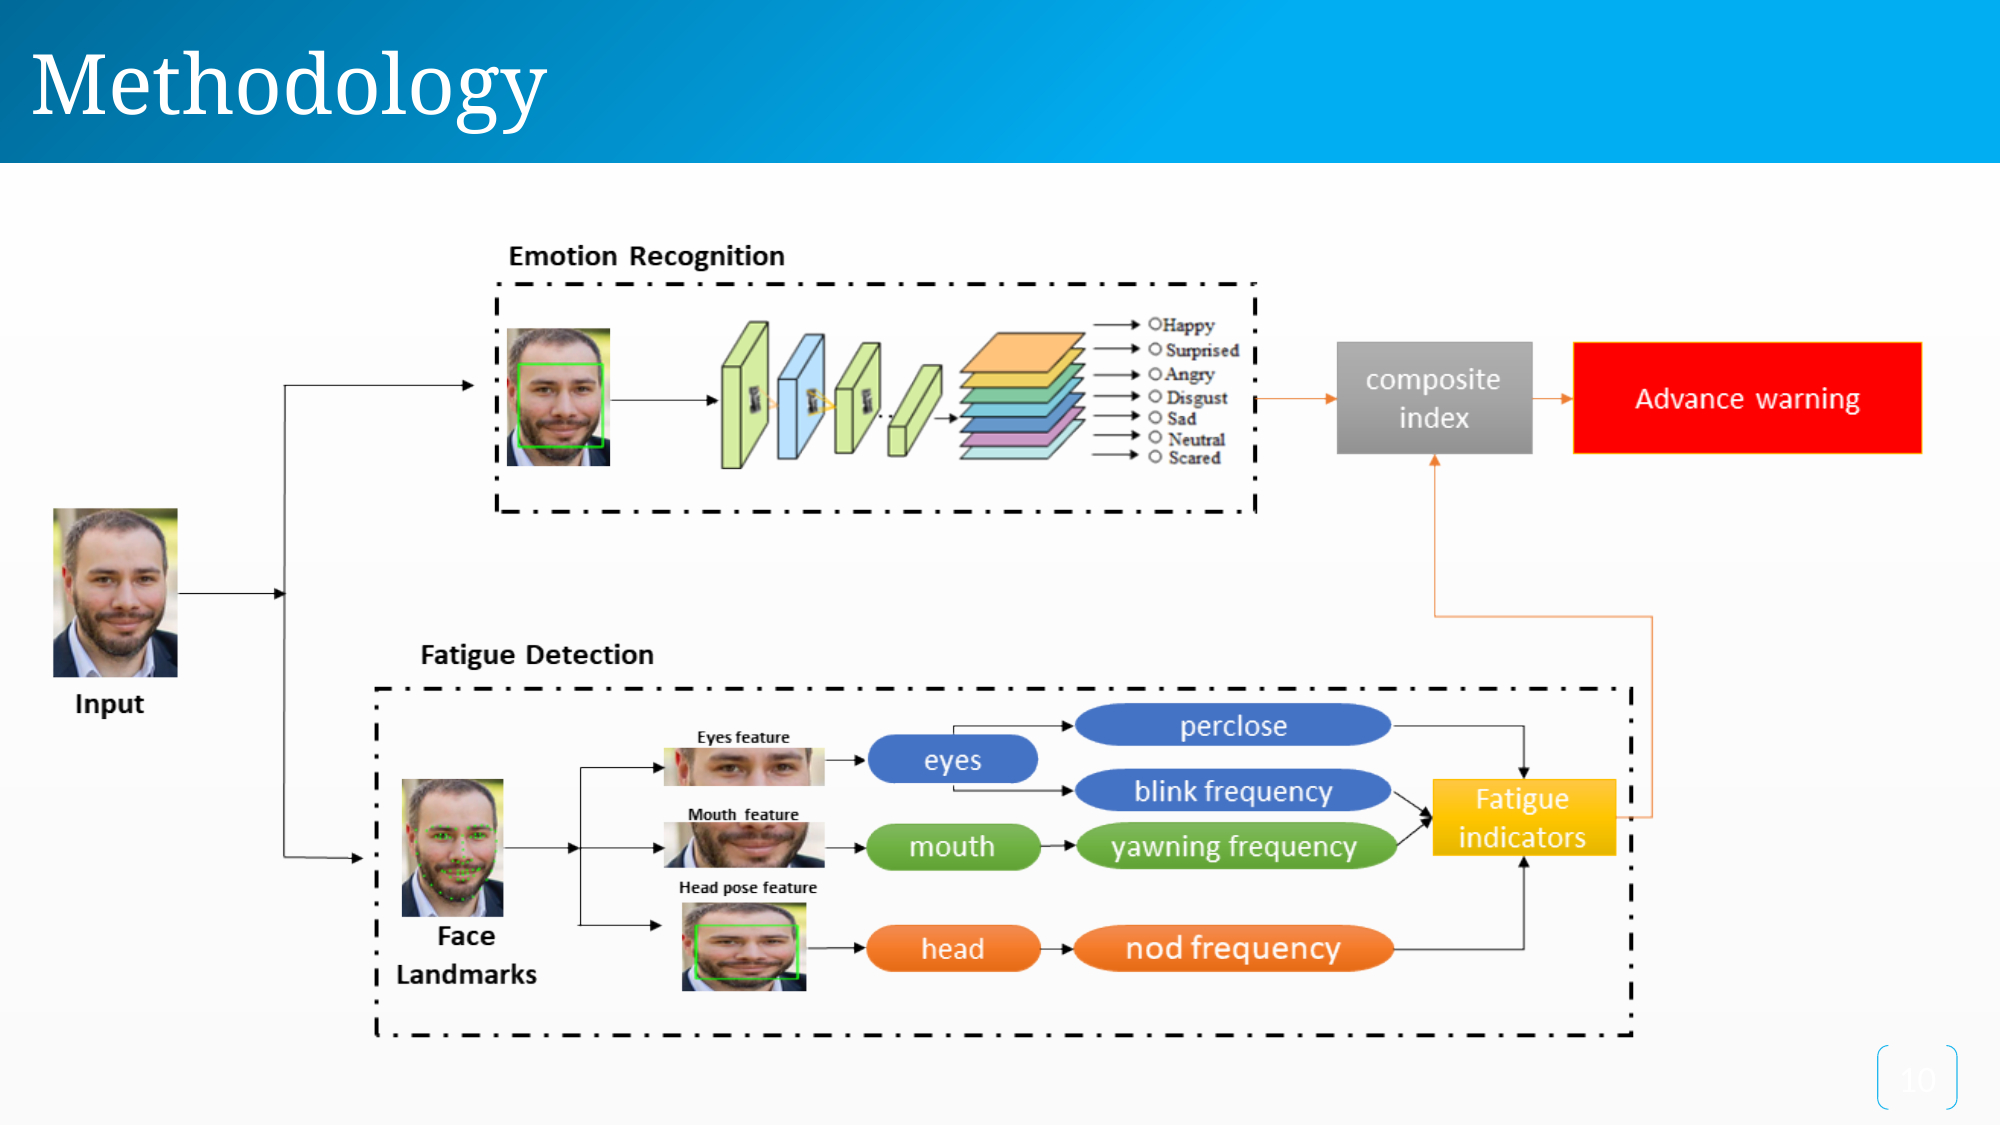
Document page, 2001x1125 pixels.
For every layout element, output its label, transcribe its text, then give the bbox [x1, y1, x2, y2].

text_box 10 [1877, 1054, 1958, 1110]
picture [34, 184, 1984, 1054]
text_box Methodology [15, 23, 1709, 139]
text_box [0, 0, 2000, 163]
